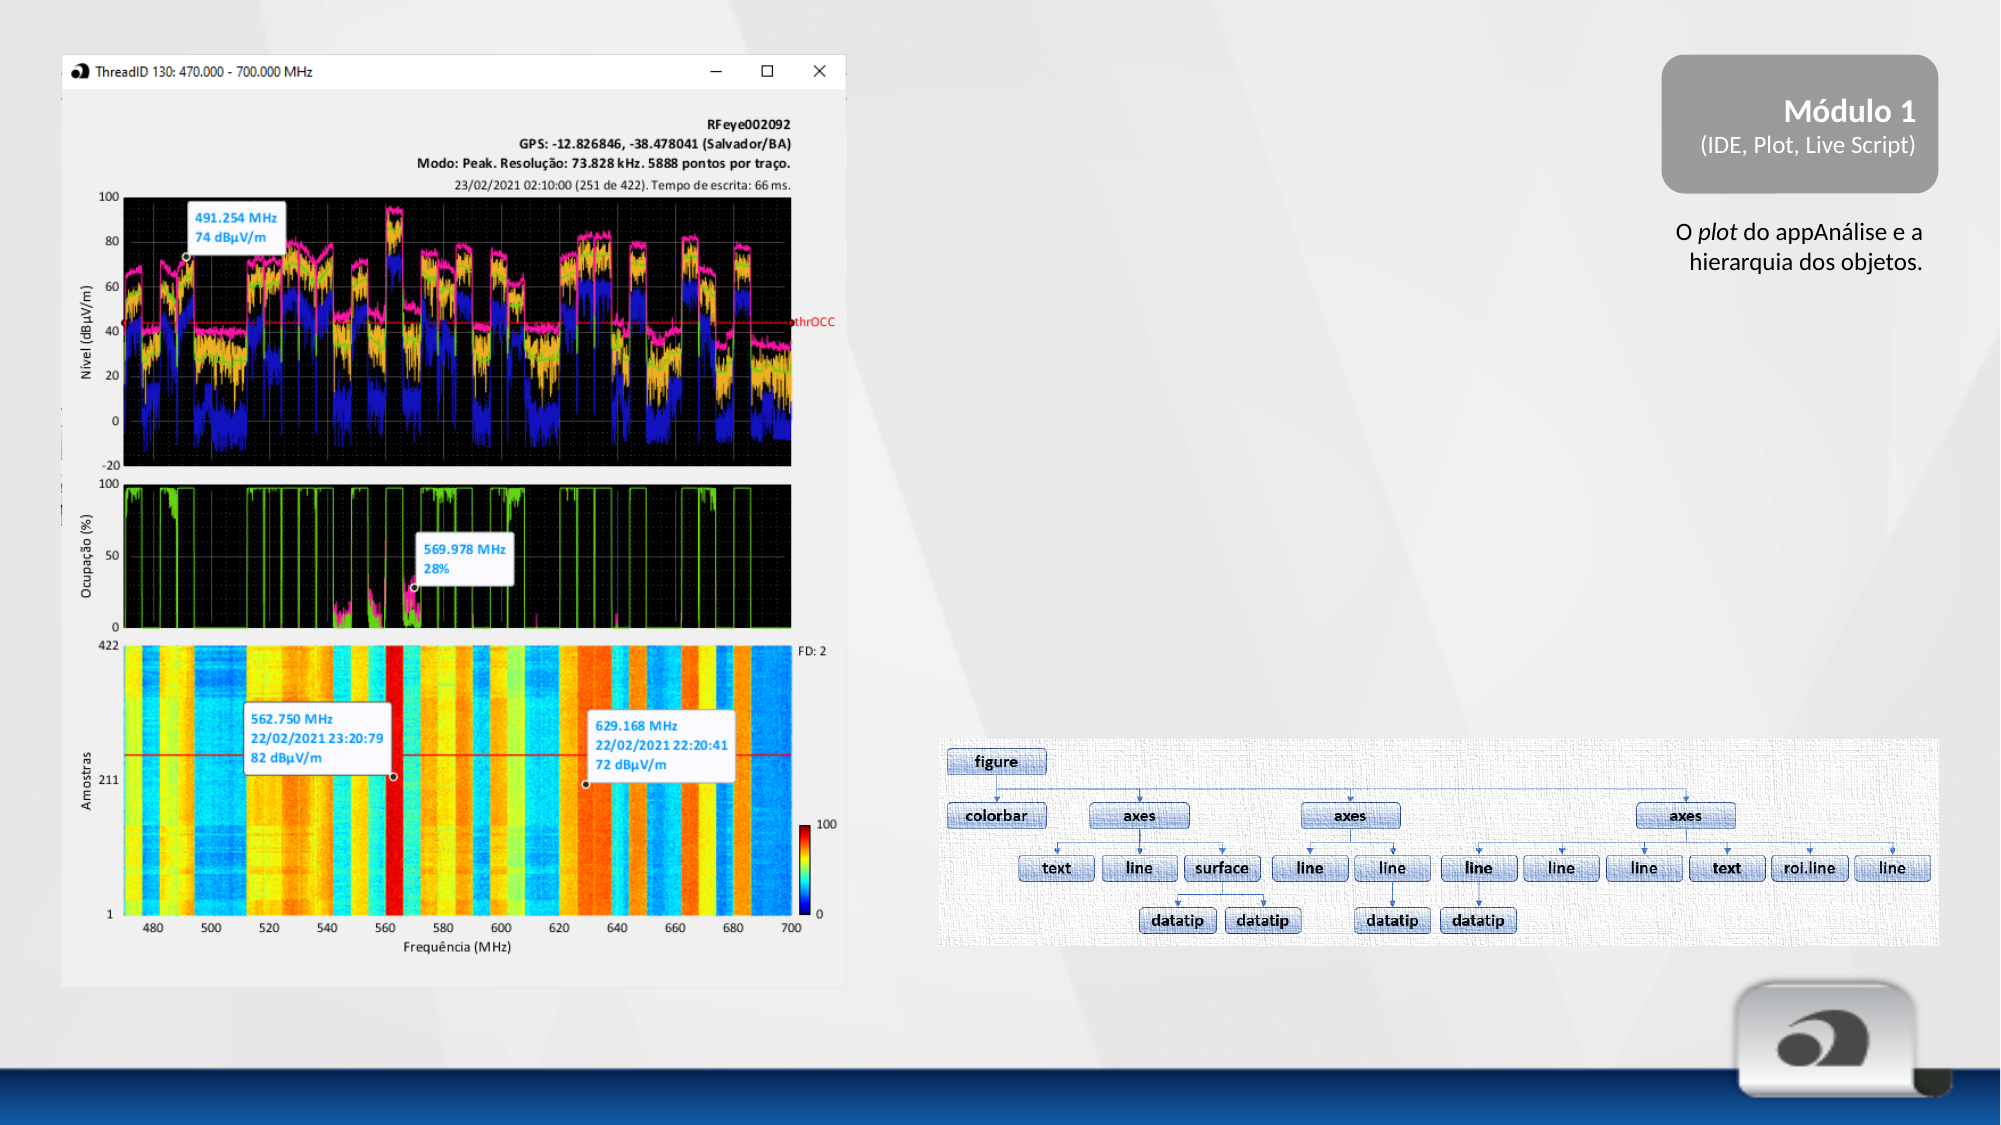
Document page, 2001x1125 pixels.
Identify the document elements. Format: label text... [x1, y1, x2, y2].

picture [0, 0, 2001, 1125]
text_box Módulo 1 (IDE, Plot, Live Script) [1659, 52, 1941, 196]
text_box O plot do appAnálise e a hierarquia dos objetos. [1590, 208, 1939, 283]
